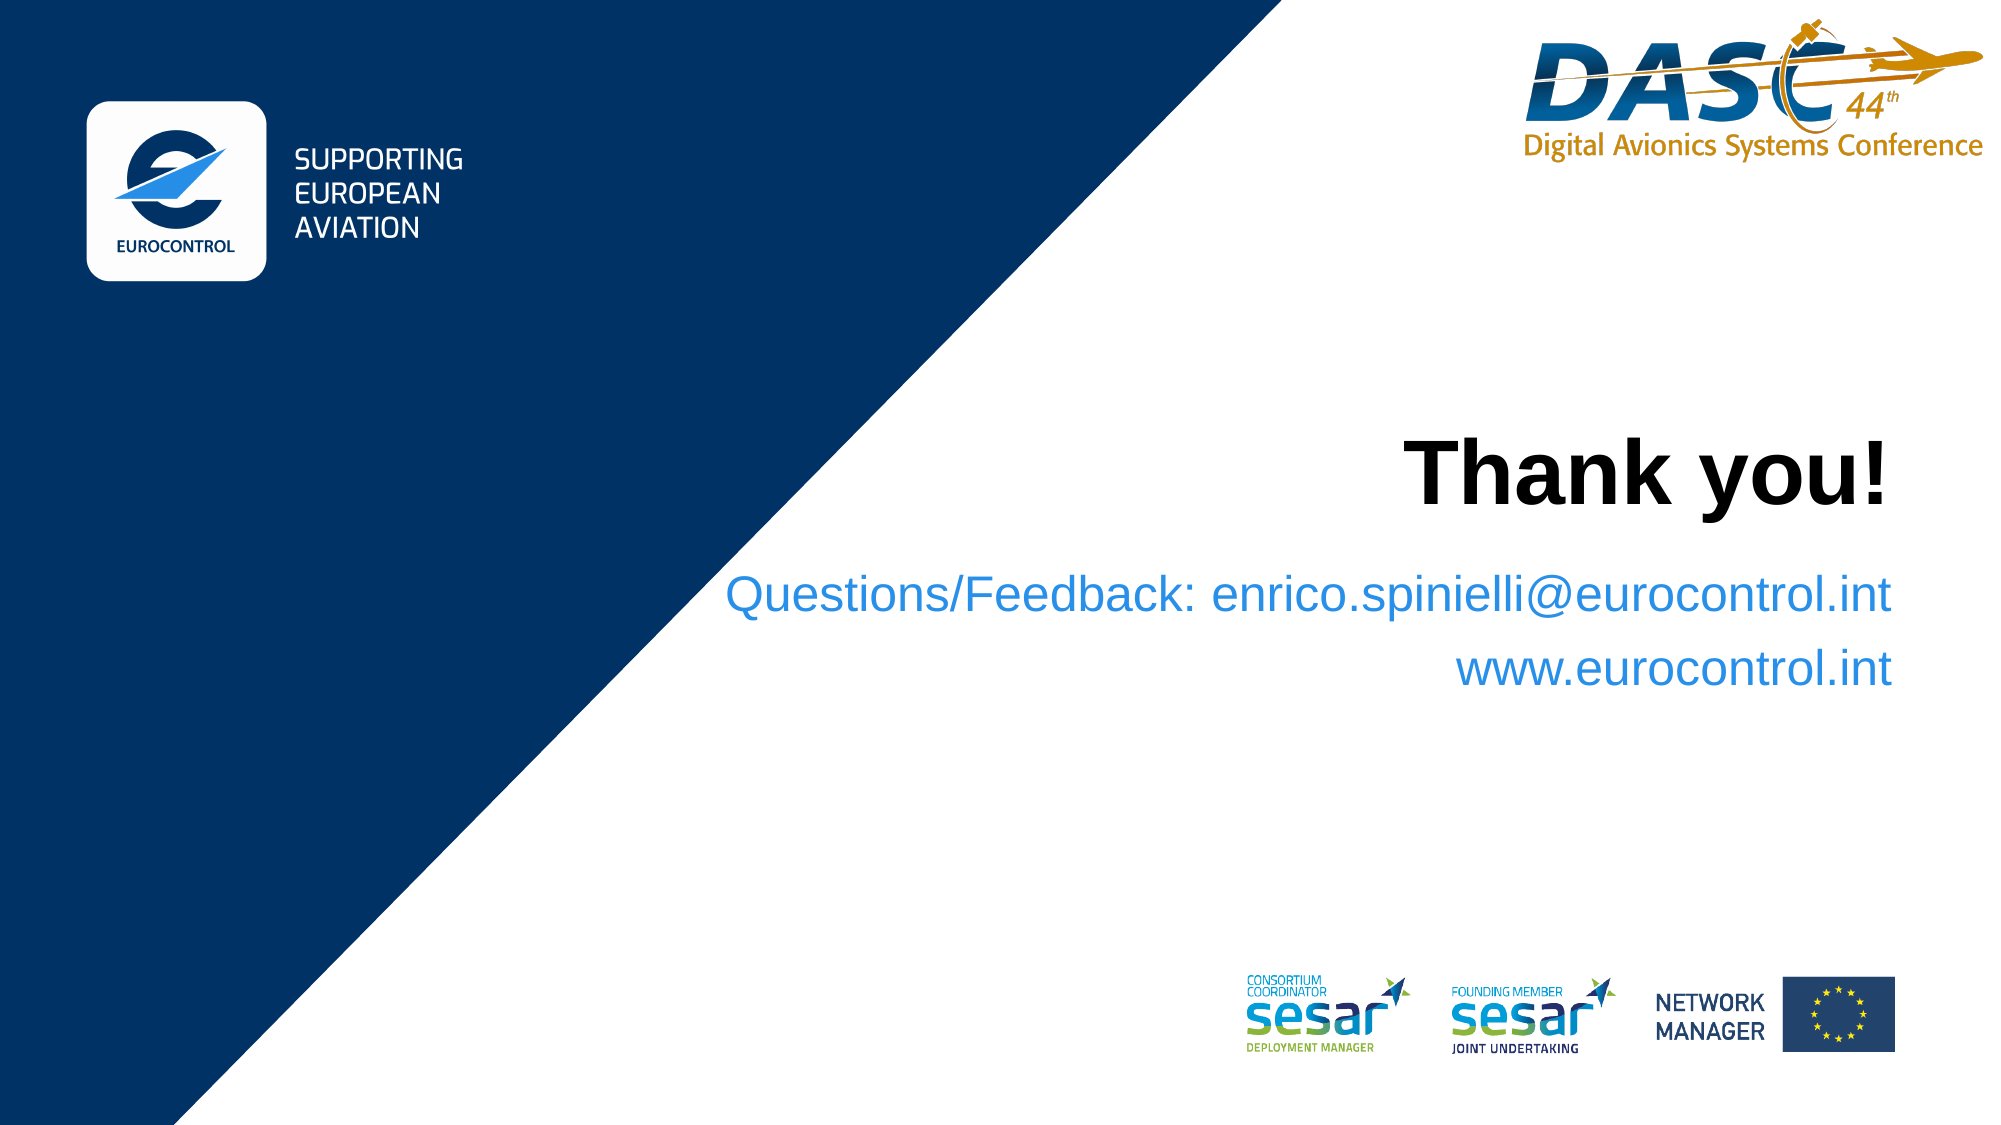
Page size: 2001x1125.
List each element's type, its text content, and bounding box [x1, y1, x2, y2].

subtitle Questions/Feedback: enrico.spinielli@eurocontrol.int www.eurocontrol.int [706, 560, 1908, 742]
picture [1214, 945, 1923, 1076]
picture [1520, 16, 1988, 163]
title Thank you! [944, 140, 1908, 533]
picture [50, 67, 500, 318]
